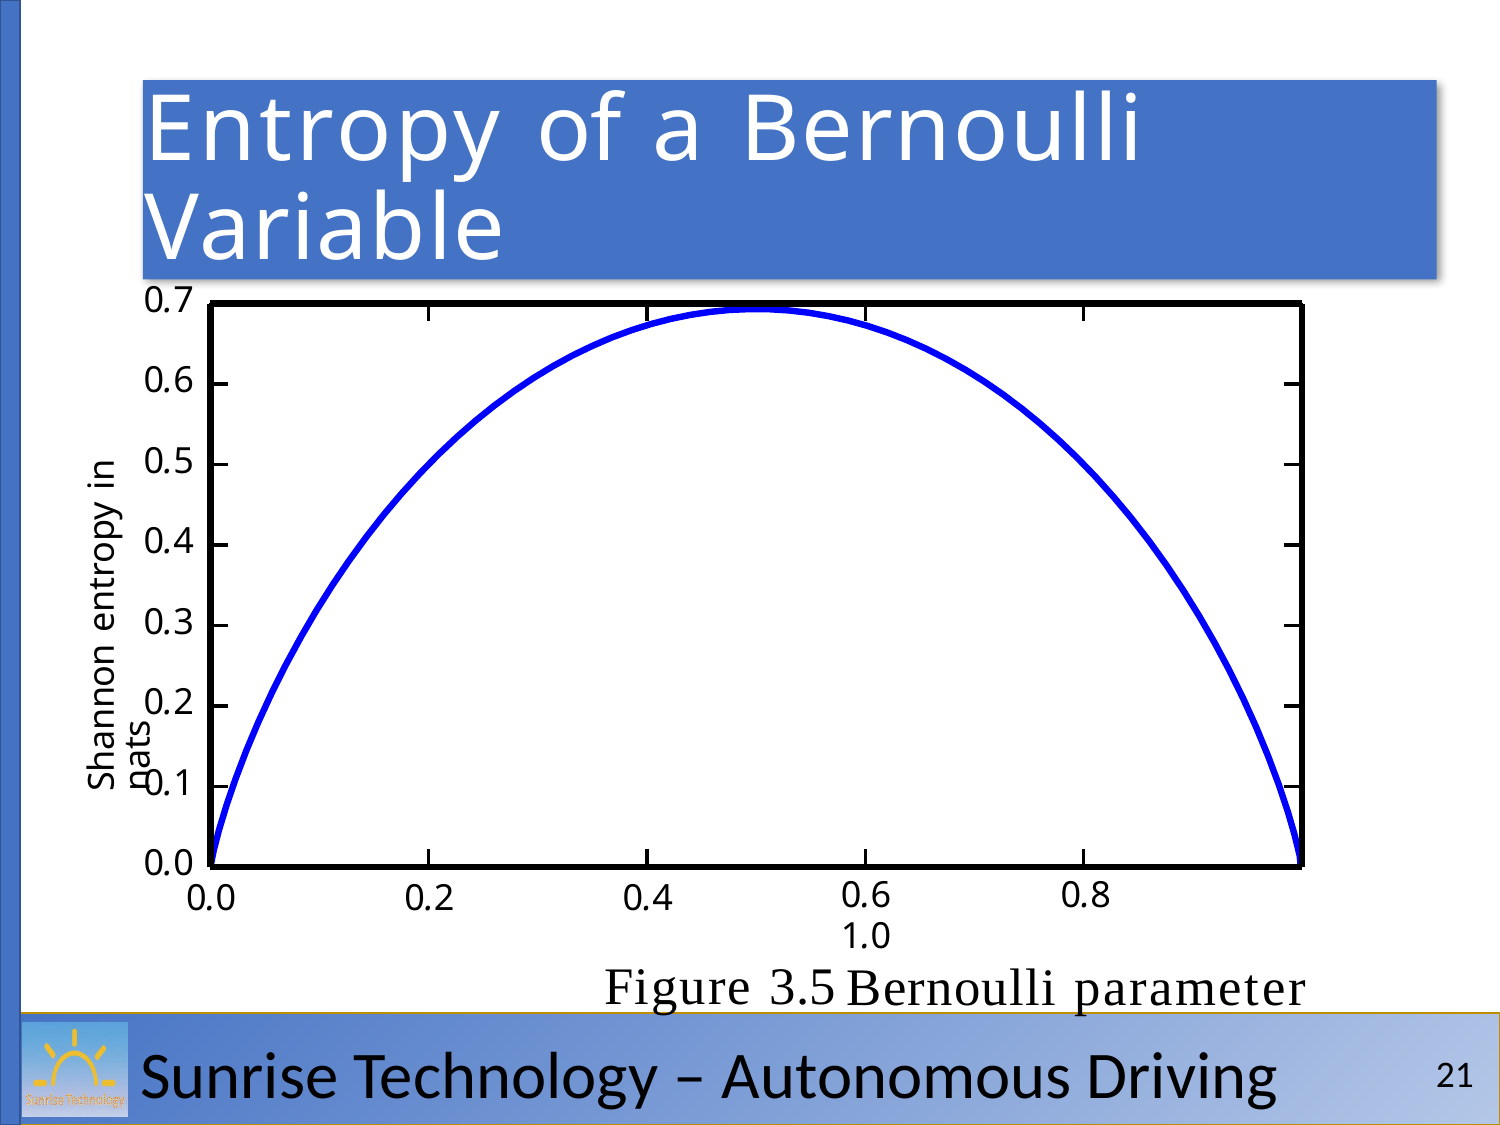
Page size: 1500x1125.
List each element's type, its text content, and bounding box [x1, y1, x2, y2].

title Entropy of a Bernoulli Variable [142, 80, 1437, 280]
text_box 0.6 0.8 1.0 Bernoulli parameter [839, 872, 1328, 1017]
picture [22, 1022, 128, 1117]
text_box Figure 3.5 [602, 950, 840, 1015]
text_box 0.0 [184, 872, 237, 918]
text_box Shannon entropy in nats [85, 378, 122, 793]
text_box 0.4 [621, 872, 673, 918]
text_box 0.7 0.6 0.5 0.4 0.3 0.2 0.1 0.0 [142, 275, 194, 883]
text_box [208, 301, 1305, 870]
text_box 0.2 [402, 872, 455, 918]
